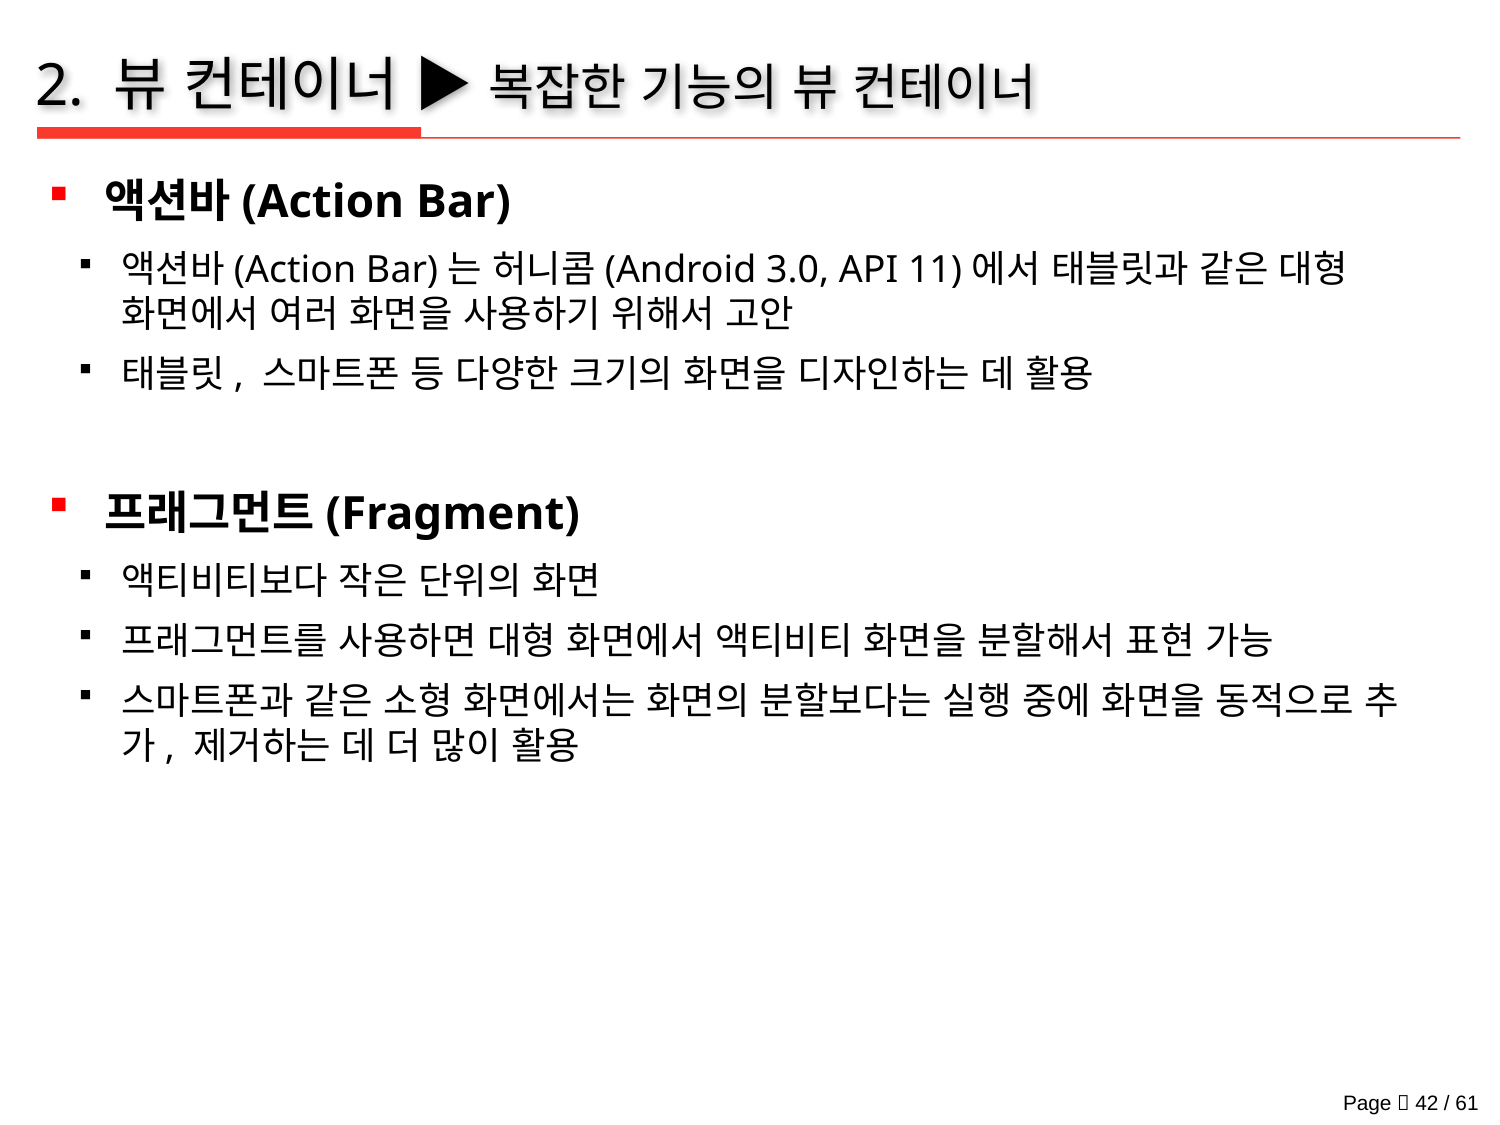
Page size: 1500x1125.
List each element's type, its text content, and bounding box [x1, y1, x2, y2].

title 2. 뷰 컨테이너 ▶ 복잡한 기능의 뷰 컨테이너 [35, 47, 1434, 142]
list 액션바(Action Bar) 액션바(Action Bar)는 허니콤(Android 3.0, API 11)에서 태블릿과 같은 대형 화면에서 여러 화면을 사용하기 위해서 고안 태블릿, 스마트폰 등 다양한 크기의 화면을 디자인하는 데 활용 프래그먼트(Fragment) 액티비티보다 작은 단위의 화면 프래그먼트를 사용하면 대형 화면에서 액티비티 화면을 분할해서 표현 가능 스마트폰과 같은 소형 화면에서는 화면의 분할보다는 실행 중에 화면을 동적으로 추가, 제거하는 데 더 많이 활용 [48, 171, 1448, 880]
